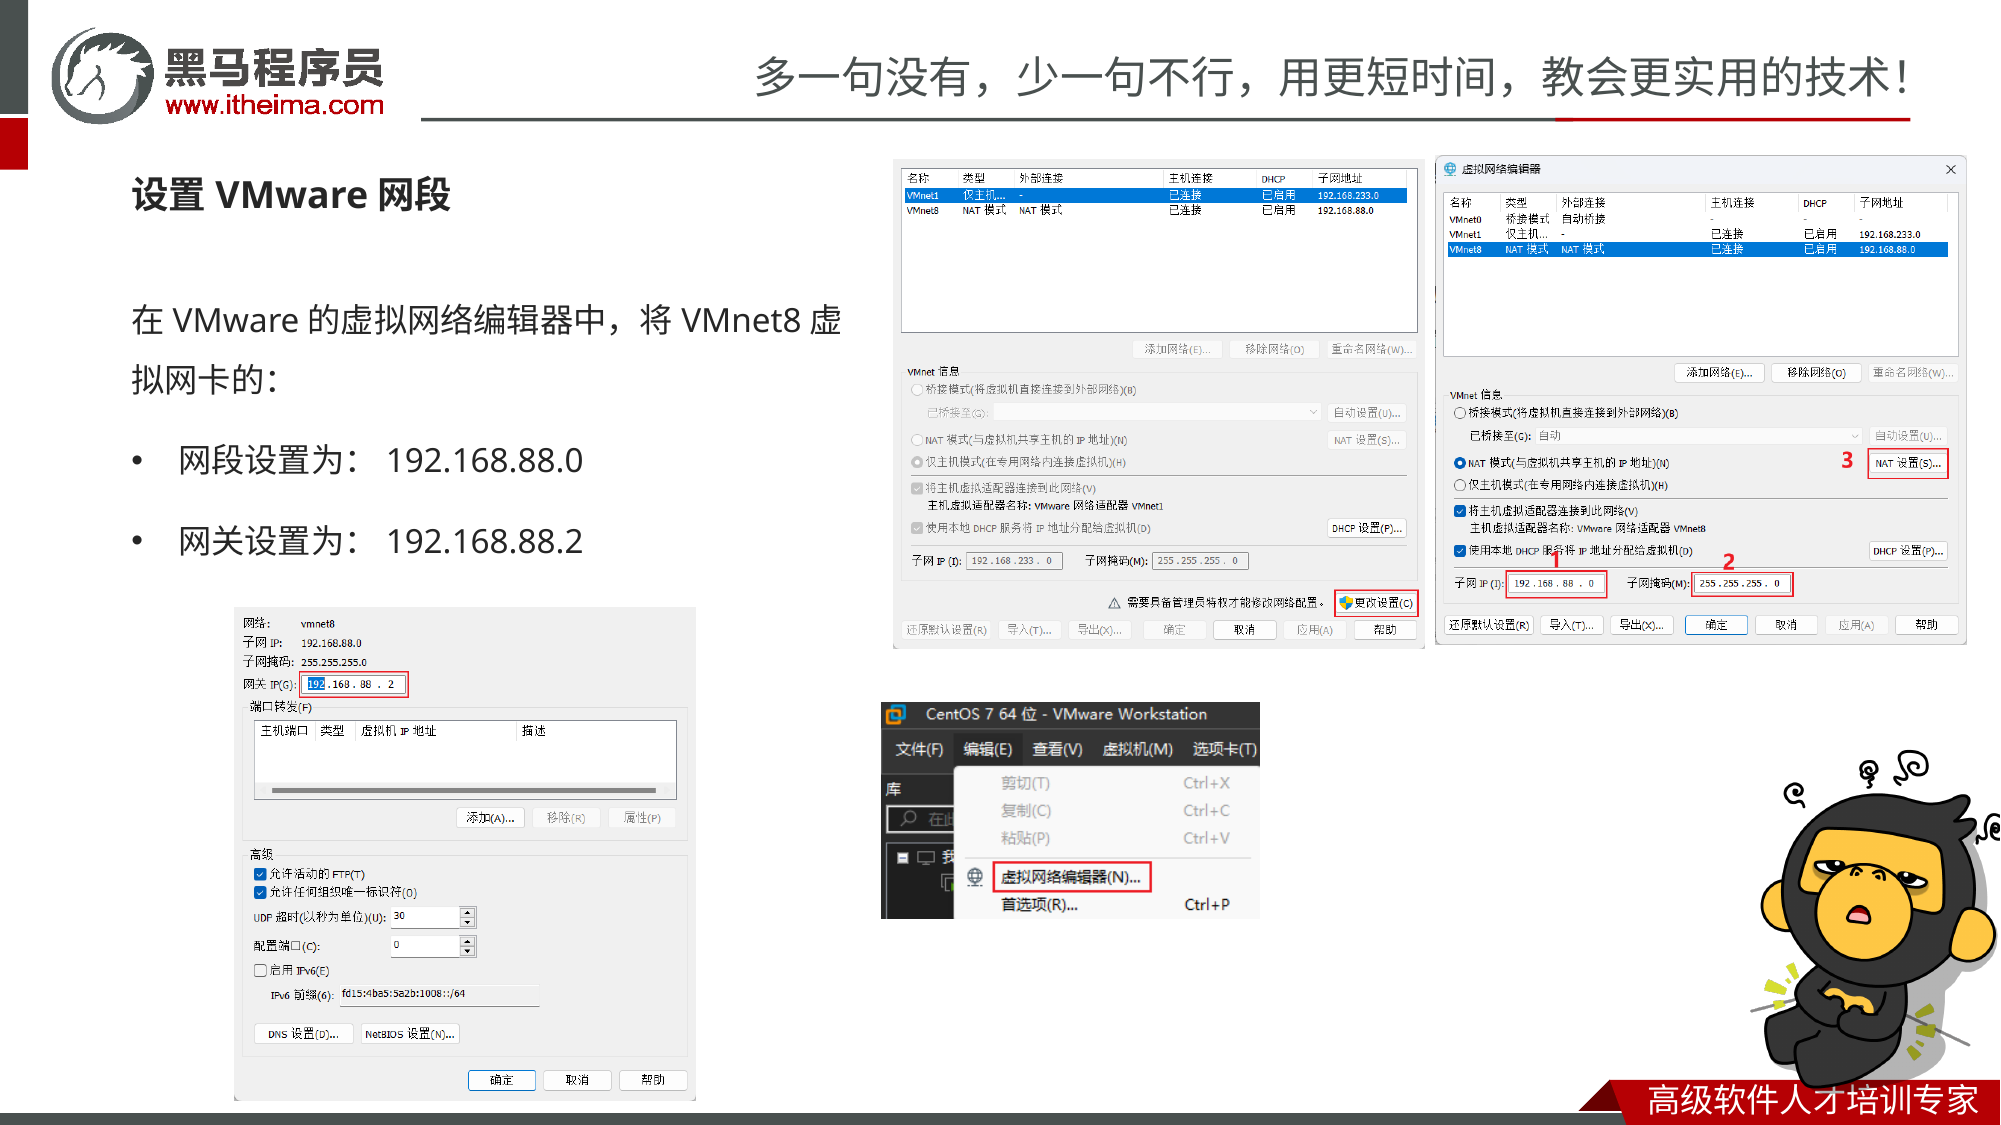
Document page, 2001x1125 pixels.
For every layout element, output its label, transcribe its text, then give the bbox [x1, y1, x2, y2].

picture [234, 607, 696, 1101]
list 在VMware的虚拟网络编辑器中，将VMnet8虚拟网卡的： 网段设置为：192.168.88.0 网关设置为：192.168.88.2 [116, 271, 882, 1101]
picture [1435, 155, 1967, 645]
picture [881, 702, 1260, 919]
list 设置VMware网段 [116, 154, 1872, 239]
picture [50, 26, 384, 125]
picture [893, 159, 1425, 649]
picture [1682, 736, 2000, 1101]
